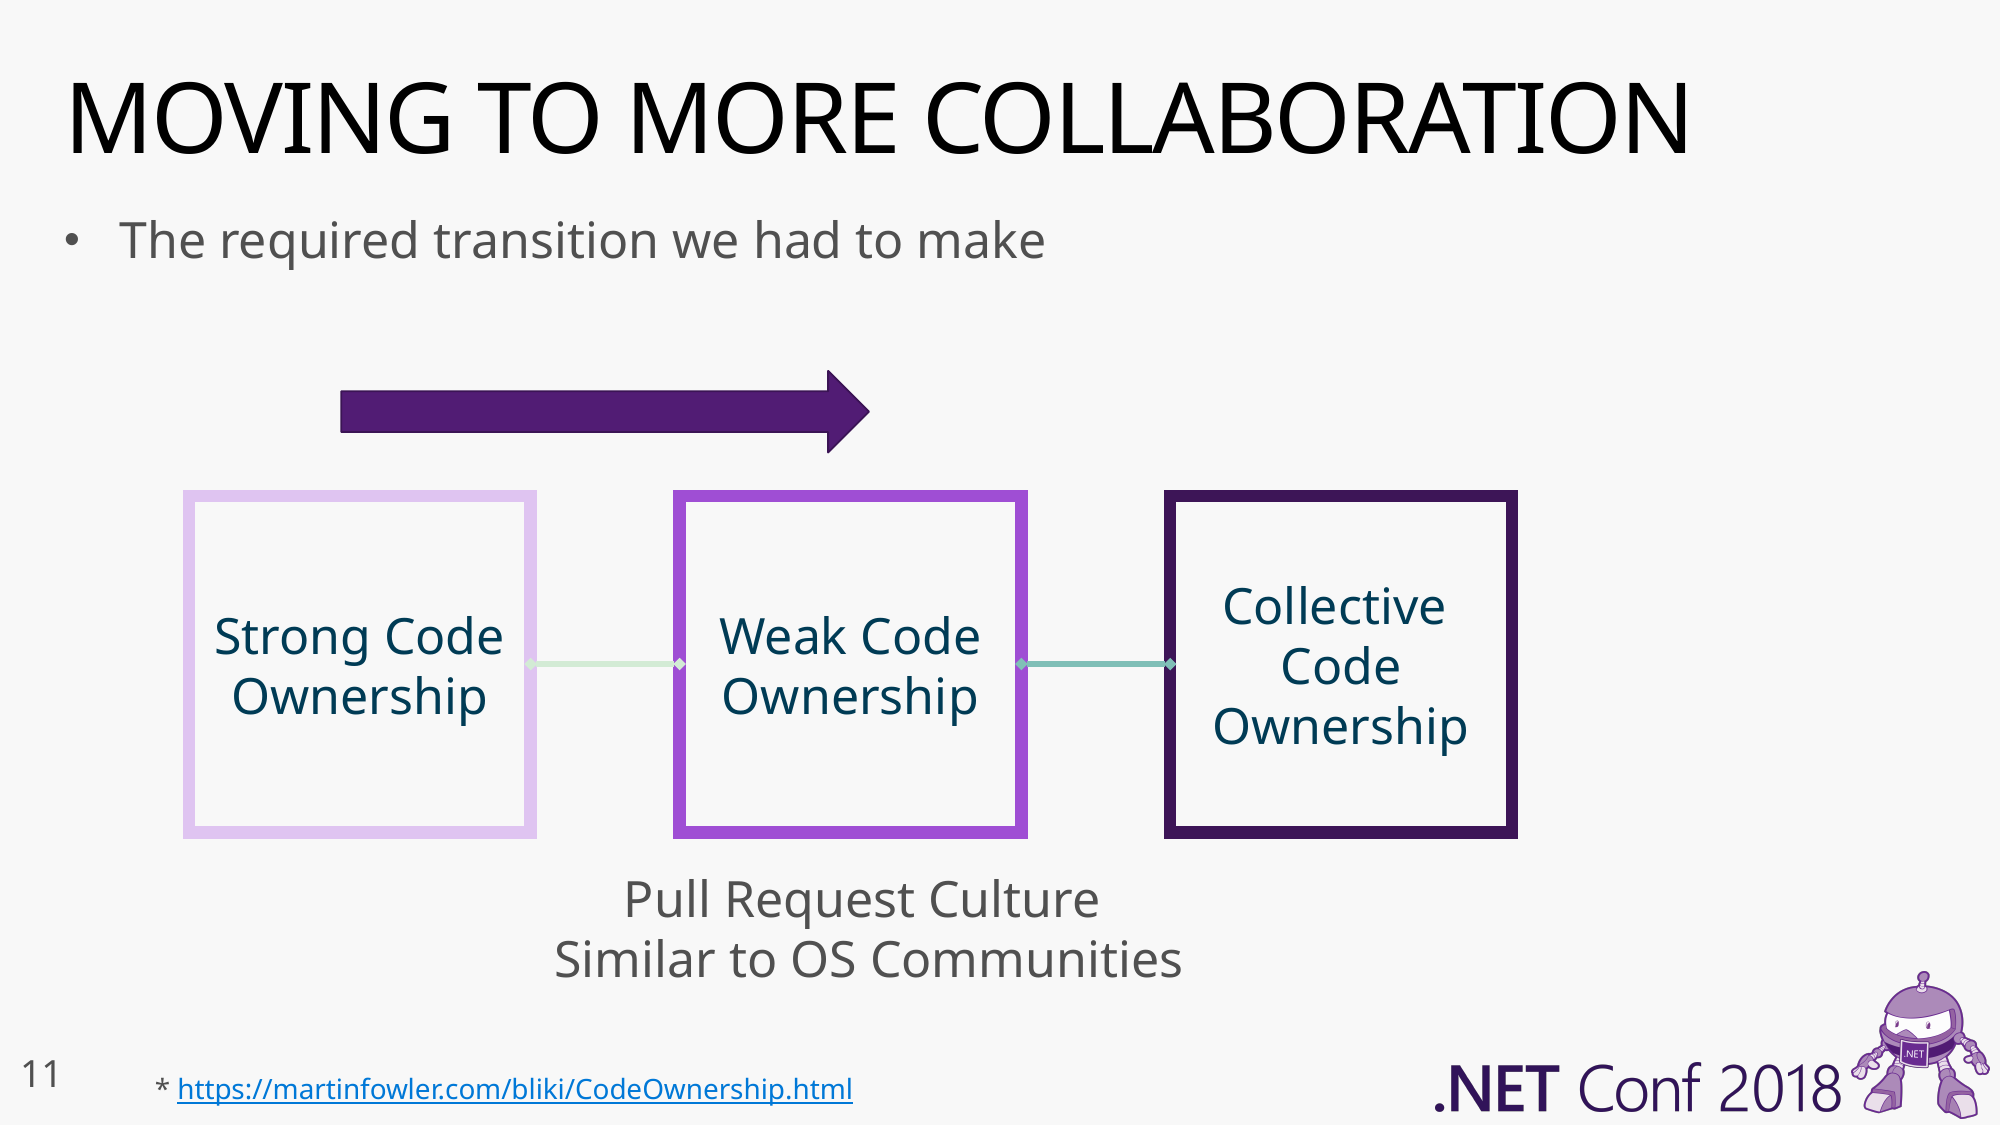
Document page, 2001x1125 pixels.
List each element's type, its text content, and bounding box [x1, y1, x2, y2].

title MOVING TO MORE COLLABORATION [44, 47, 1957, 196]
text_box Collective Code Ownership [1170, 532, 1512, 833]
text_box Pull Request Culture Similar to OS Communities [515, 860, 1223, 996]
text_box Strong Code Ownership [188, 532, 531, 833]
text_box The required transition we had to make [44, 195, 1956, 532]
picture [1851, 971, 1990, 1119]
picture [1435, 1062, 1841, 1112]
text_box Weak Code Ownership [679, 532, 1022, 833]
text_box * https://martinfowler.com/bliki/CodeOwnership.html [139, 1064, 1247, 1118]
slide_number 11 [0, 1032, 121, 1119]
